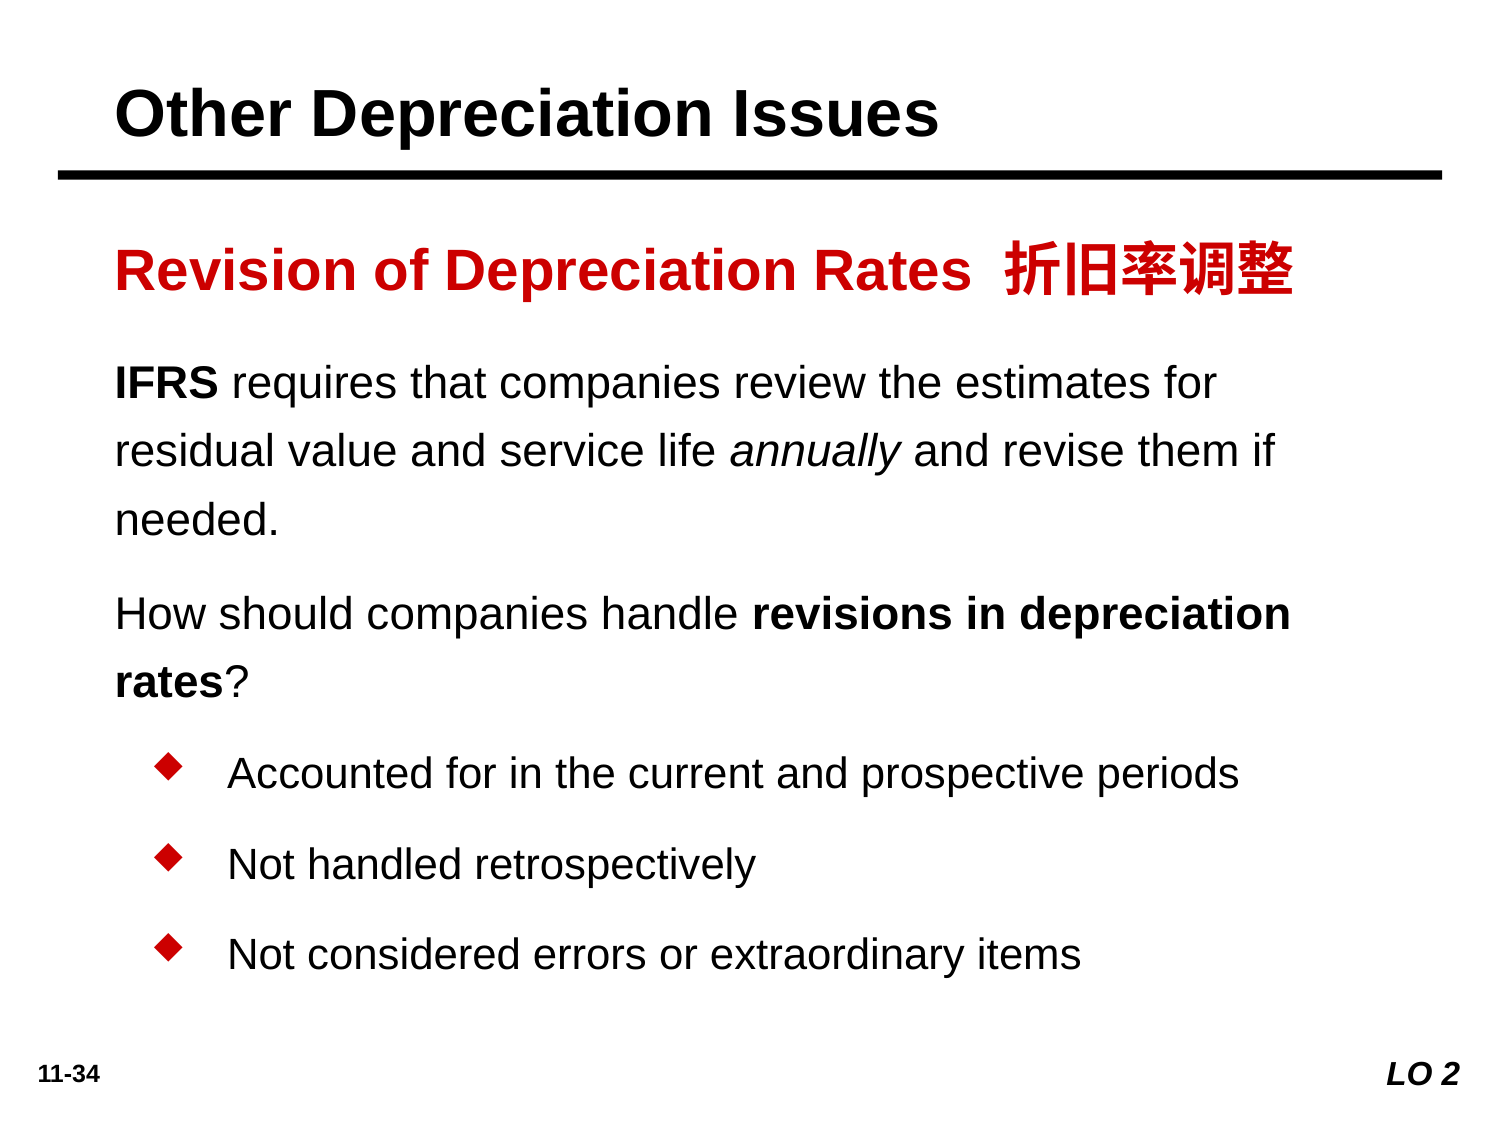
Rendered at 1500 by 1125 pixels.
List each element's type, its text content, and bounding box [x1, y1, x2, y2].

text_box Revision of Depreciation Rates 折旧率调整 [99, 224, 1413, 310]
text_box IFRS requires that companies review the estimates for residual value and service life annually and revise them if needed. How should companies handle revisions in depreciation rates? Accounted for in the current and prospective periods Not handled retrospectively Not considered errors or extraordinary items [99, 331, 1388, 987]
text_box LO 2 [1324, 1044, 1475, 1100]
text_box Other Depreciation Issues [99, 62, 1438, 155]
